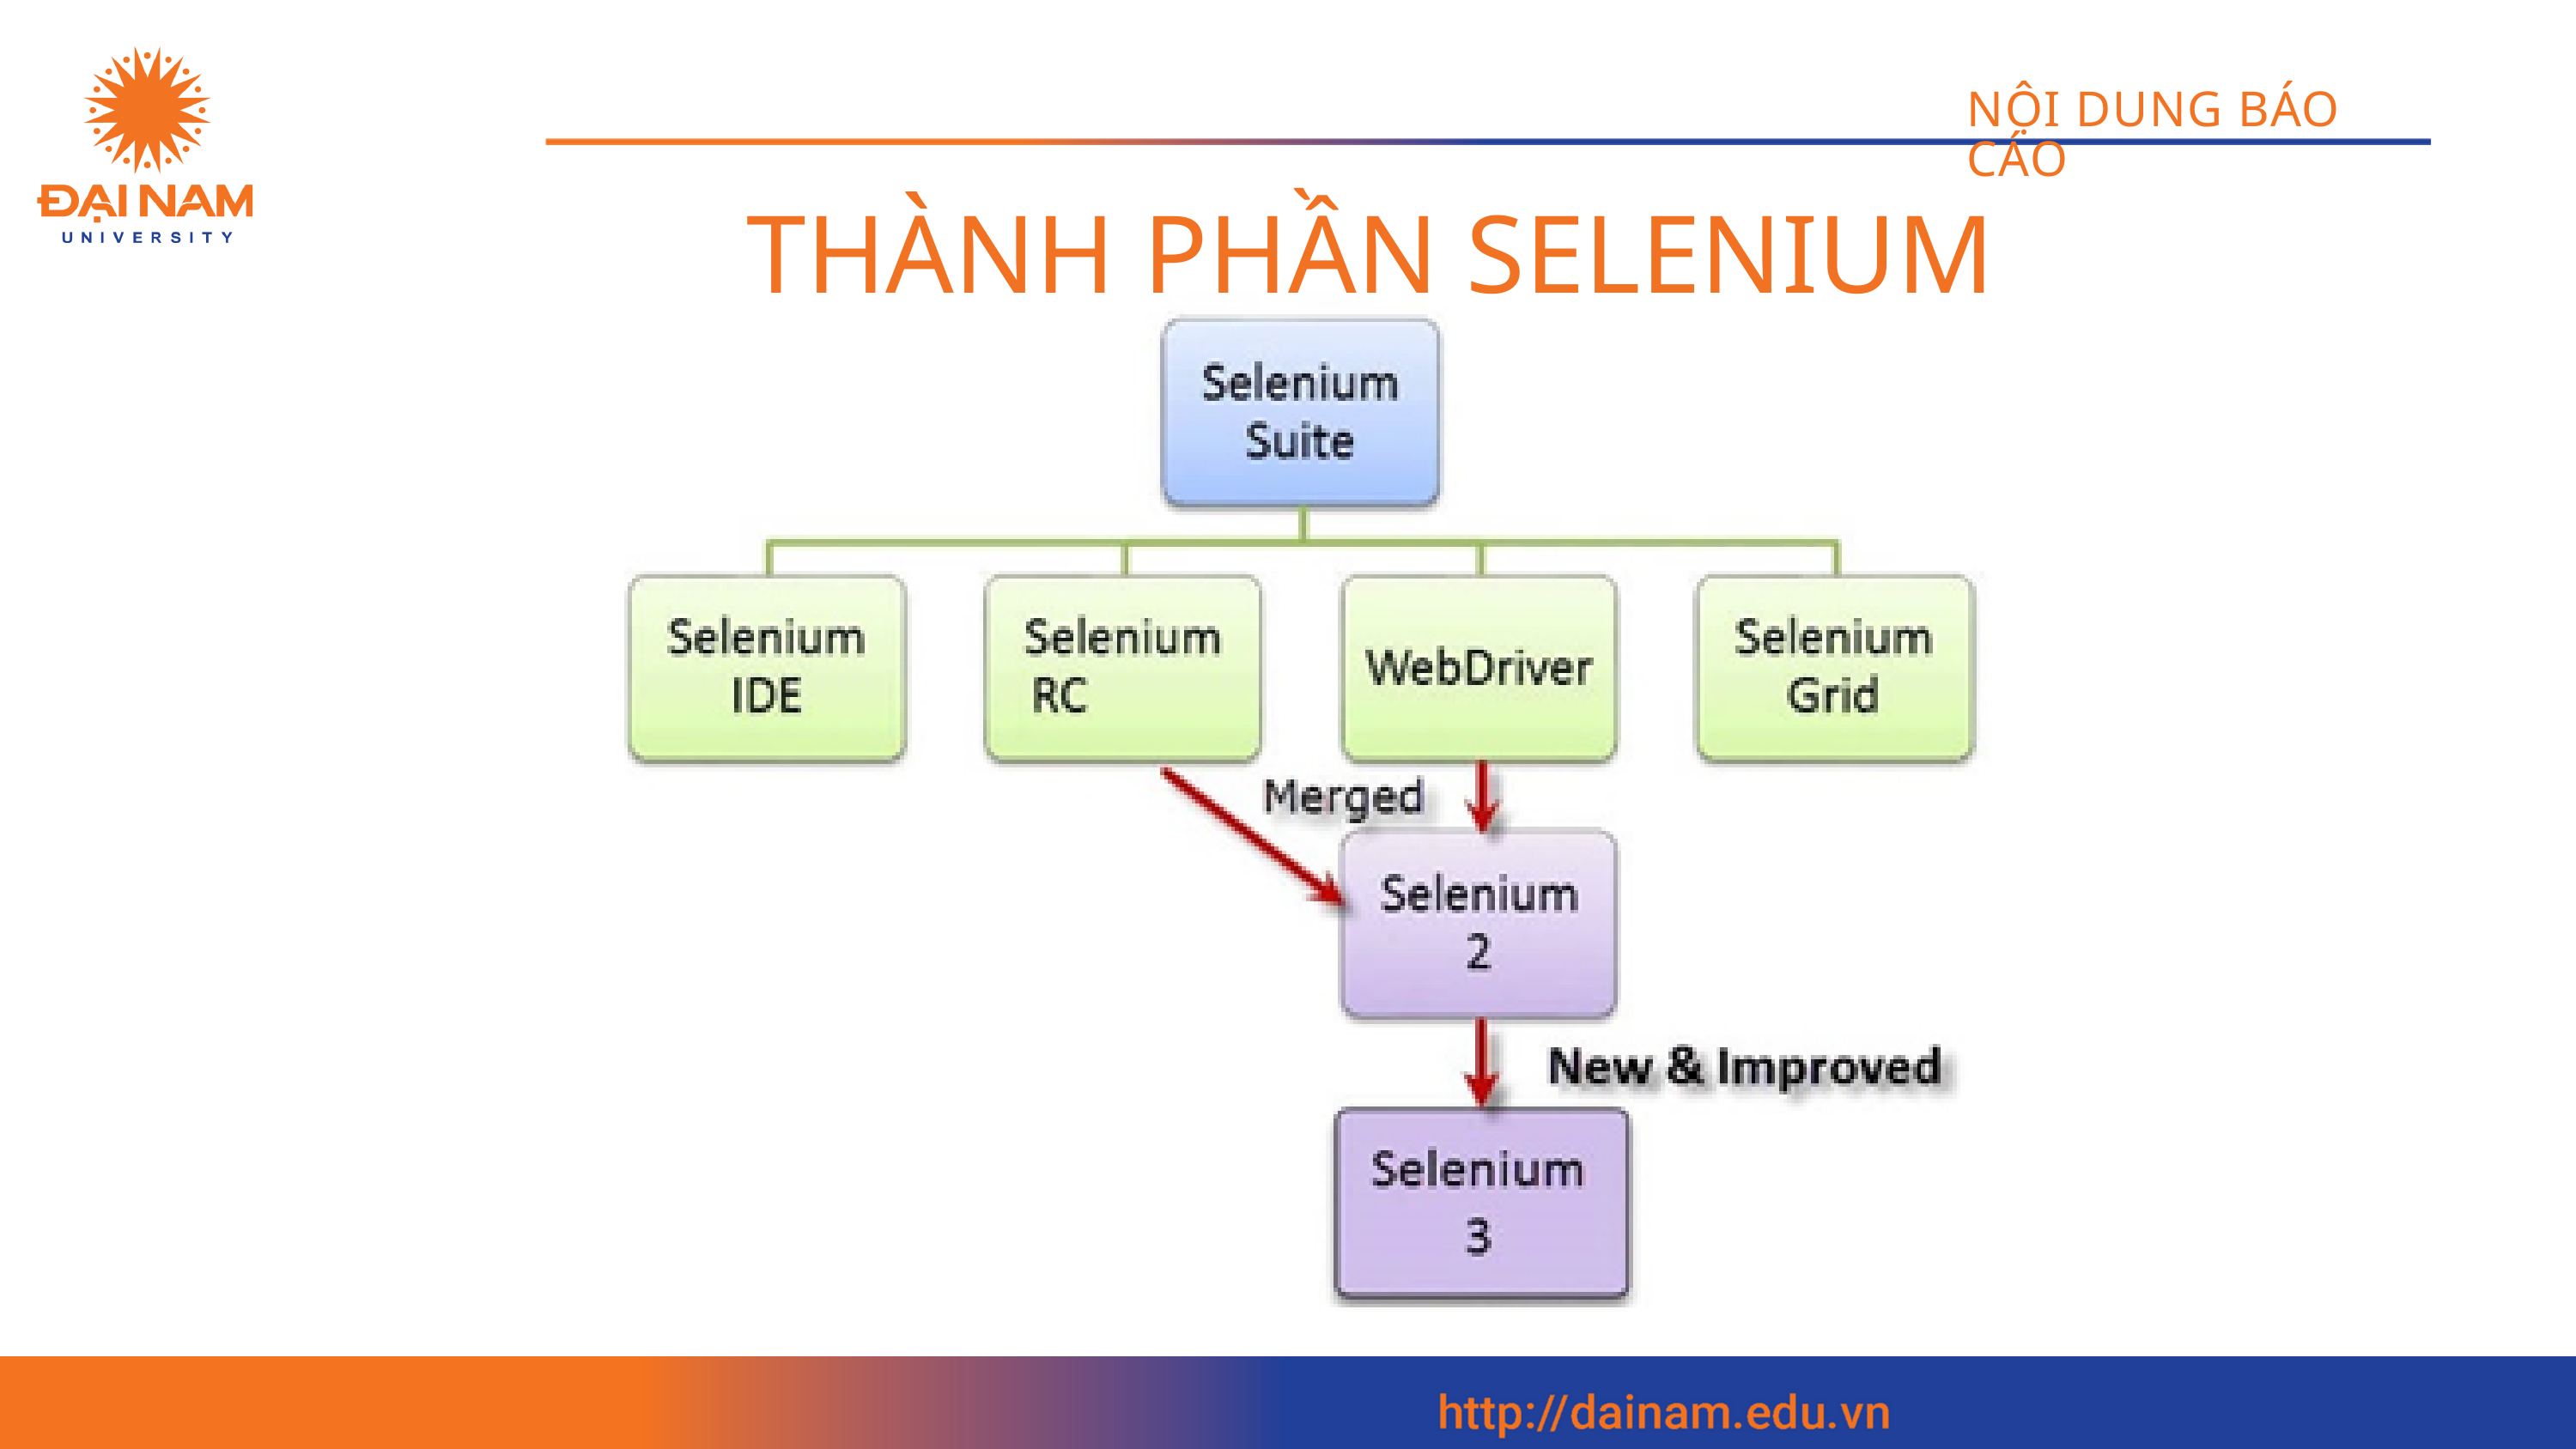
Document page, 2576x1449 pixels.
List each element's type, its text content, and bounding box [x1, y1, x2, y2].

text_box [37, 46, 253, 243]
text_box [617, 315, 1996, 1316]
text_box NỘI DUNG BÁO CÁO [1966, 86, 2432, 186]
text_box THÀNH PHẦN SELENIUM [612, 164, 2129, 315]
text_box [0, 1356, 2576, 1449]
text_box [545, 138, 1966, 145]
